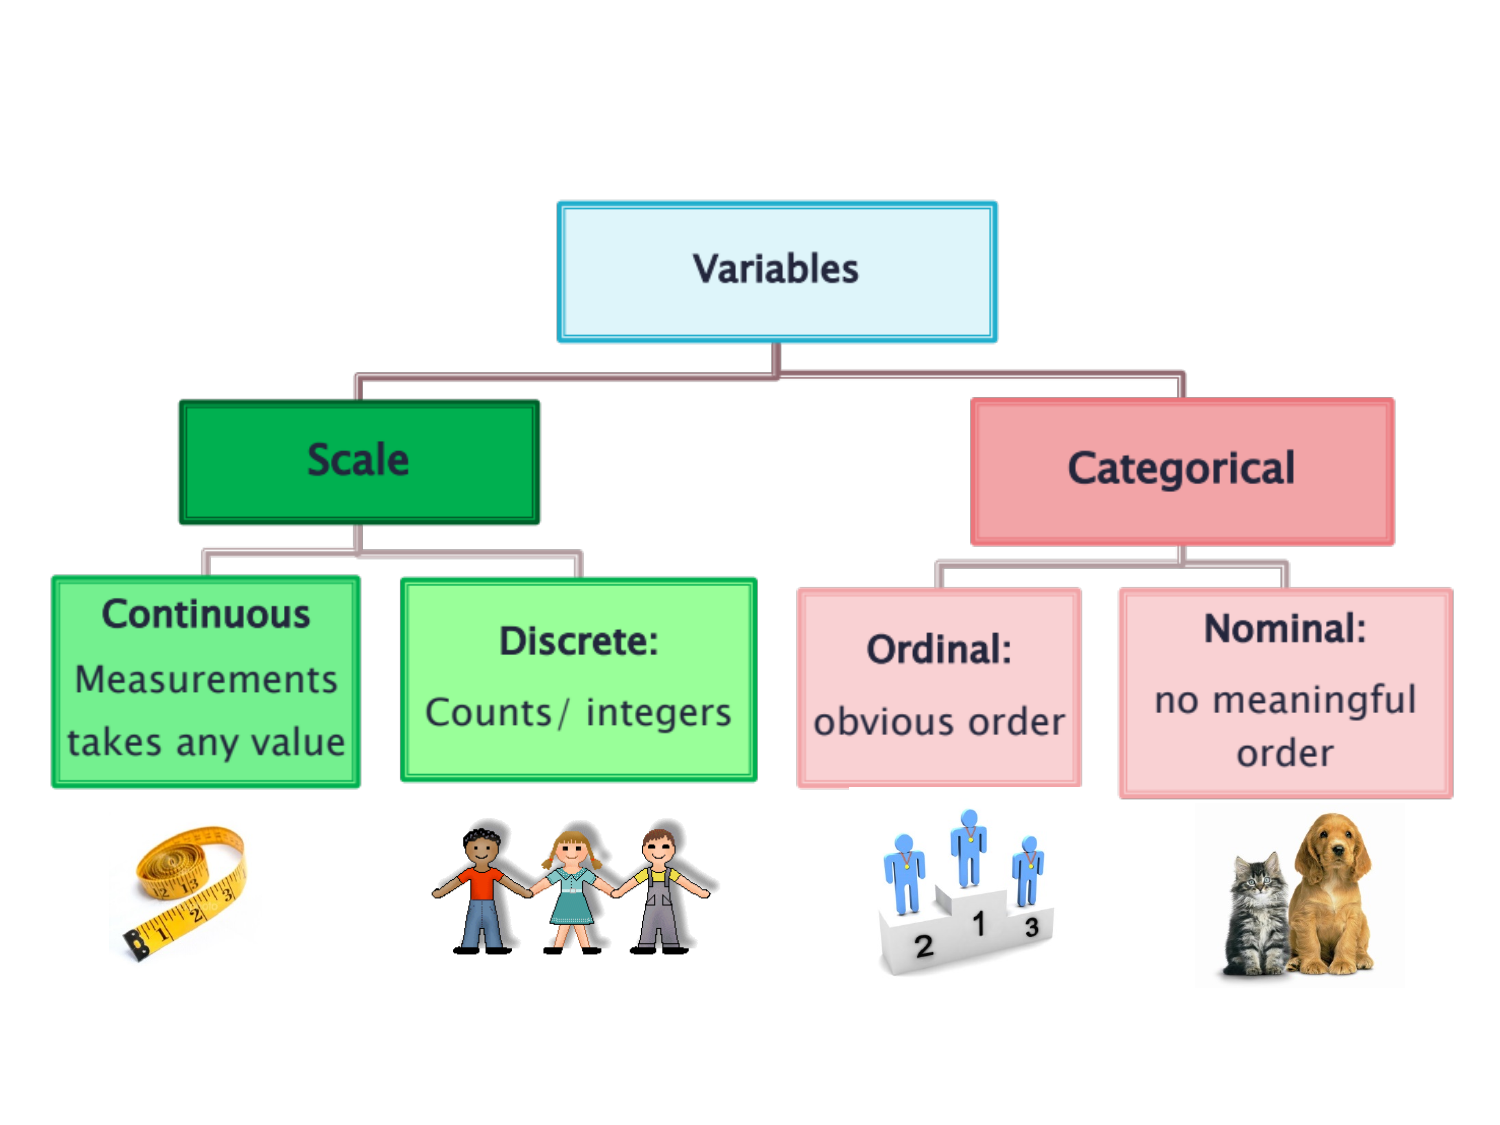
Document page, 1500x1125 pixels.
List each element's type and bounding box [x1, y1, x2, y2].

picture [37, 127, 1463, 998]
